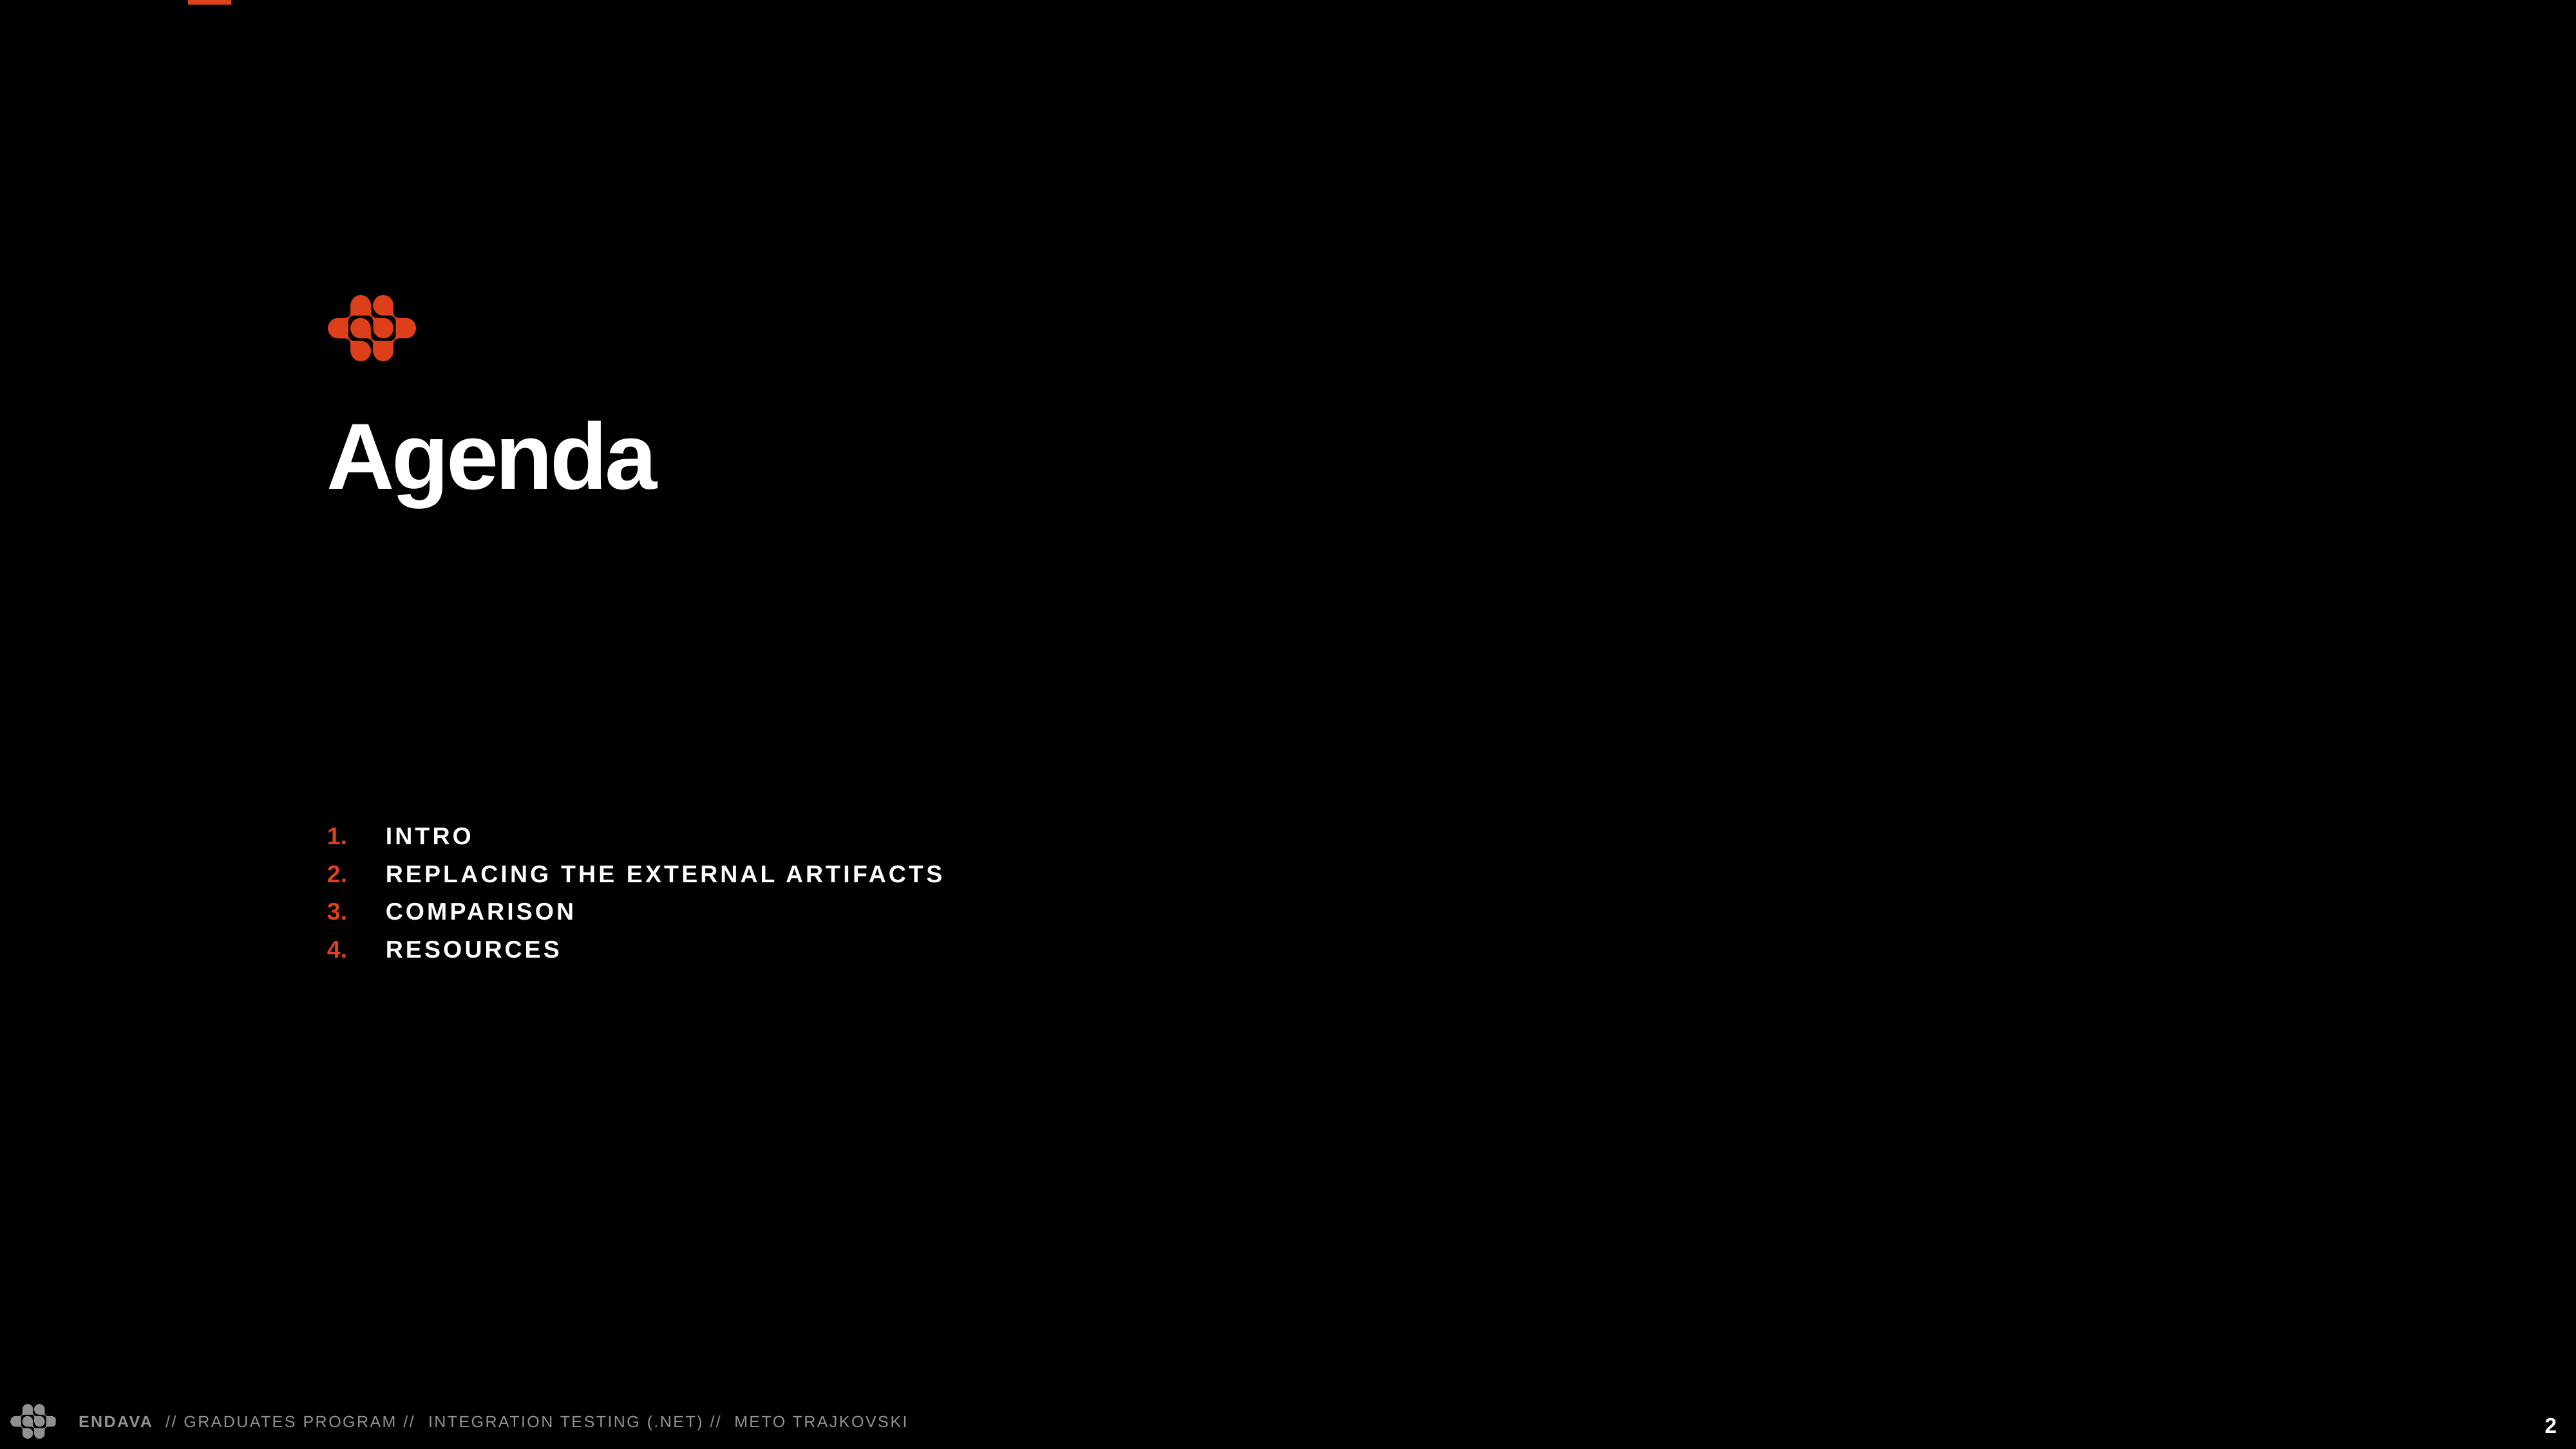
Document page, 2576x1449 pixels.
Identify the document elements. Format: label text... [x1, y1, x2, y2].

text_box Intro Replacing the external artifacts Comparison resources [321, 806, 1430, 969]
slide_number 2 [2535, 1403, 2565, 1445]
text_box Agenda [321, 412, 790, 513]
picture [327, 295, 416, 361]
